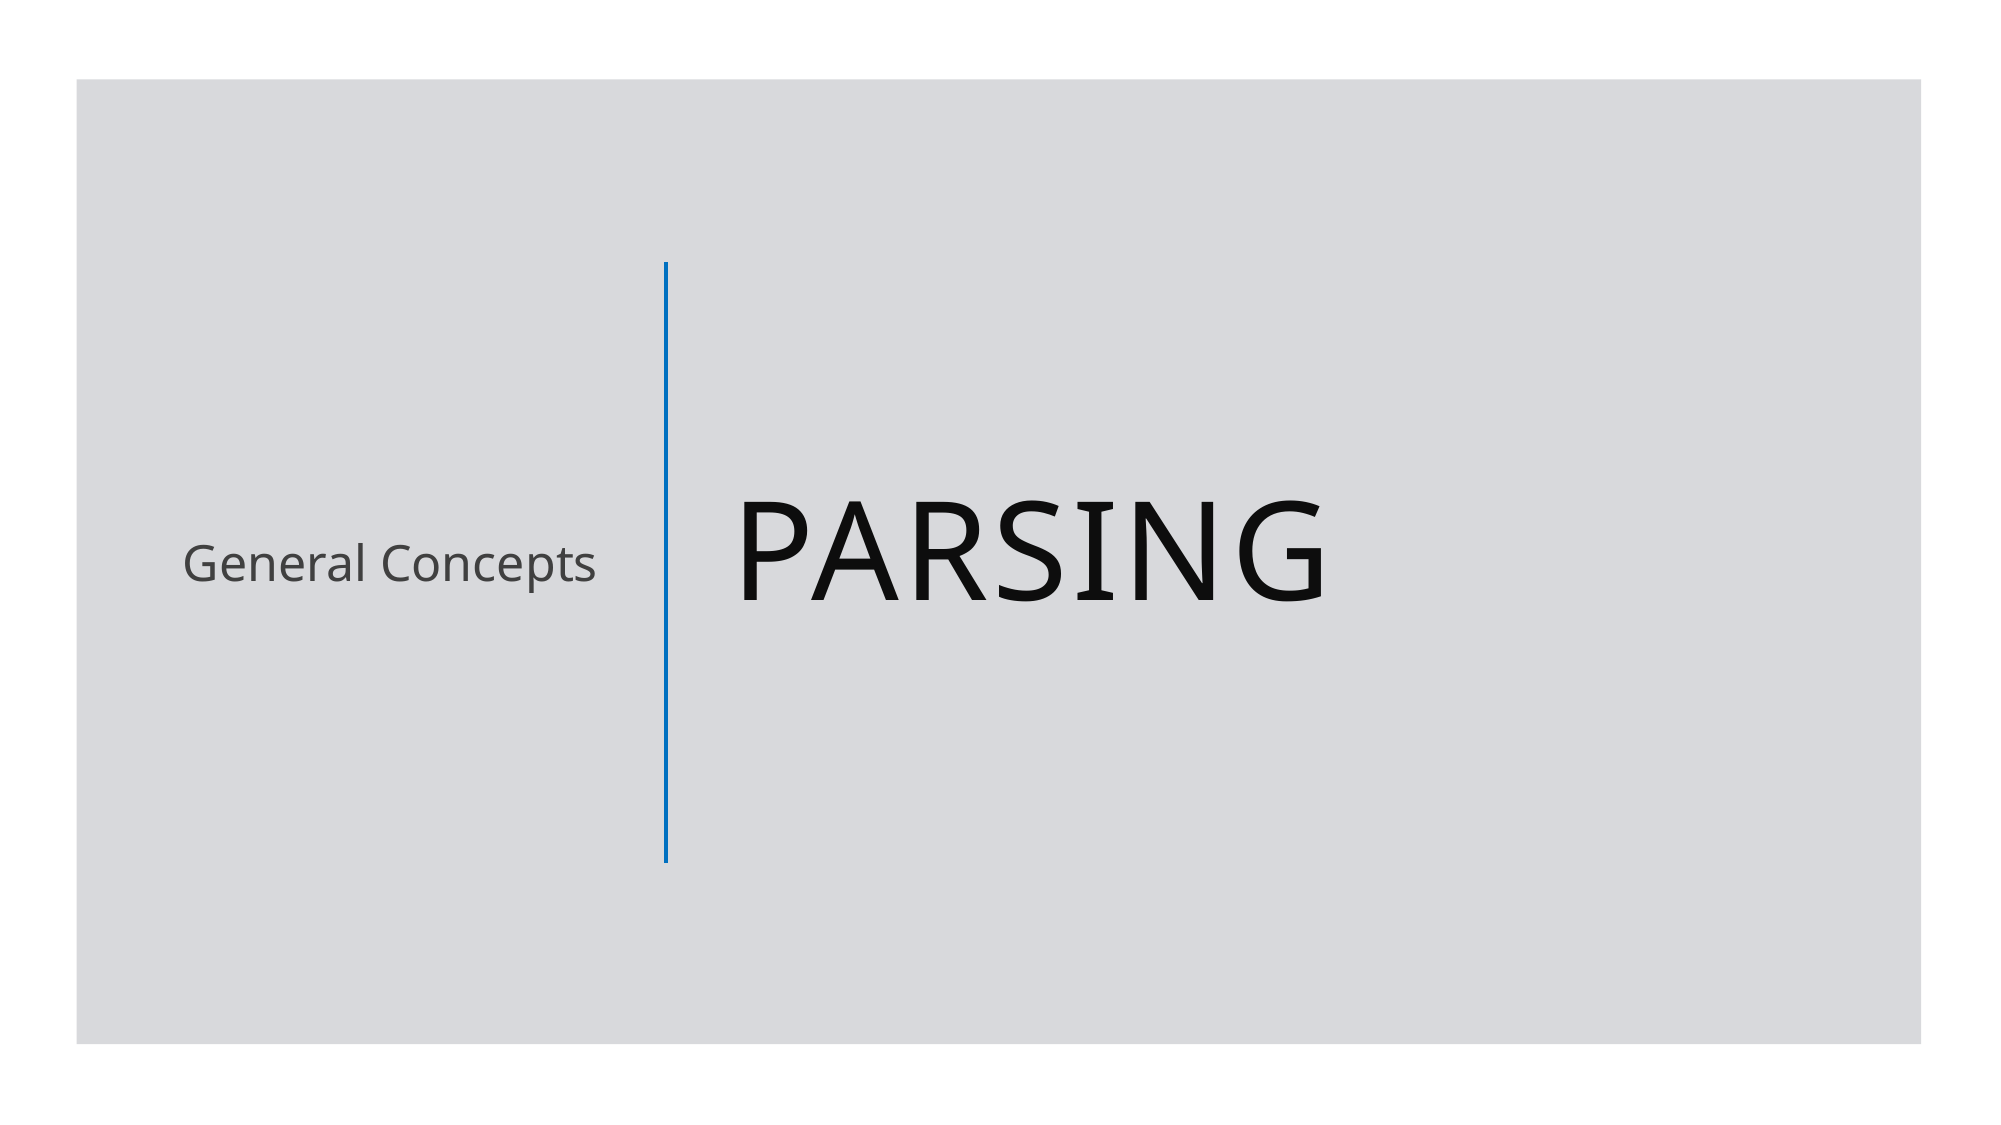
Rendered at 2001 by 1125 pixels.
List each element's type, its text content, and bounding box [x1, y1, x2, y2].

text_box [75, 78, 1922, 1045]
list General Concepts [129, 132, 614, 991]
title parsing [716, 132, 1868, 991]
text_box [0, 0, 2000, 1125]
